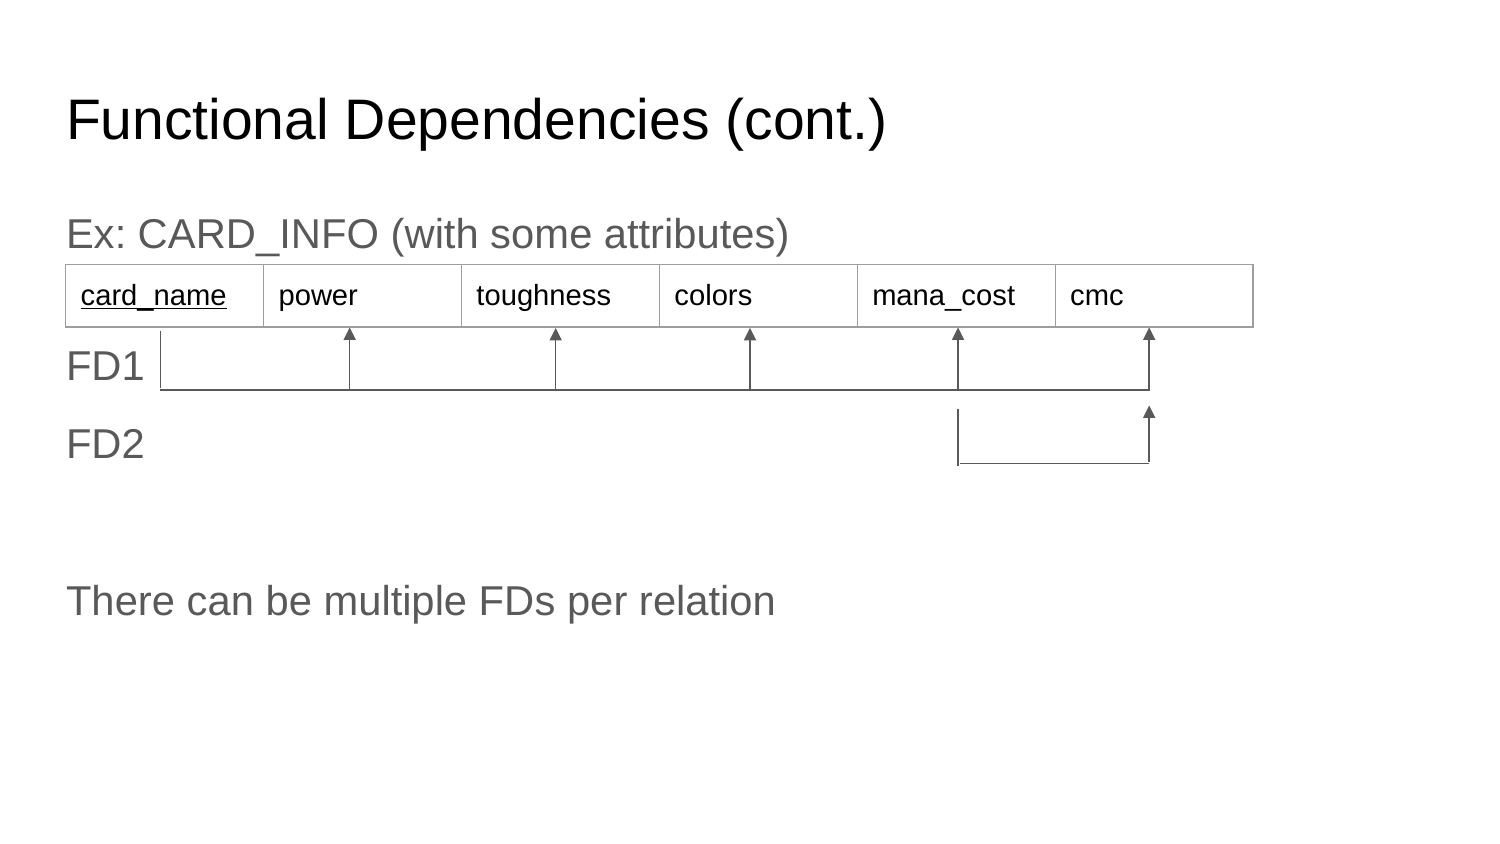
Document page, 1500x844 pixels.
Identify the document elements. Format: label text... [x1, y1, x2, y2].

table_header colors [660, 265, 857, 326]
table_header mana_cost [858, 265, 1055, 326]
table_header card_name [66, 265, 263, 326]
table_header power [264, 265, 461, 326]
table_header toughness [462, 265, 659, 326]
table_header cmc [1056, 265, 1252, 326]
title Functional Dependencies (cont.) [51, 72, 1449, 167]
list Ex: CARD_INFO (with some attributes) FD1 FD2 There can be multiple FDs per relation [51, 189, 1449, 750]
